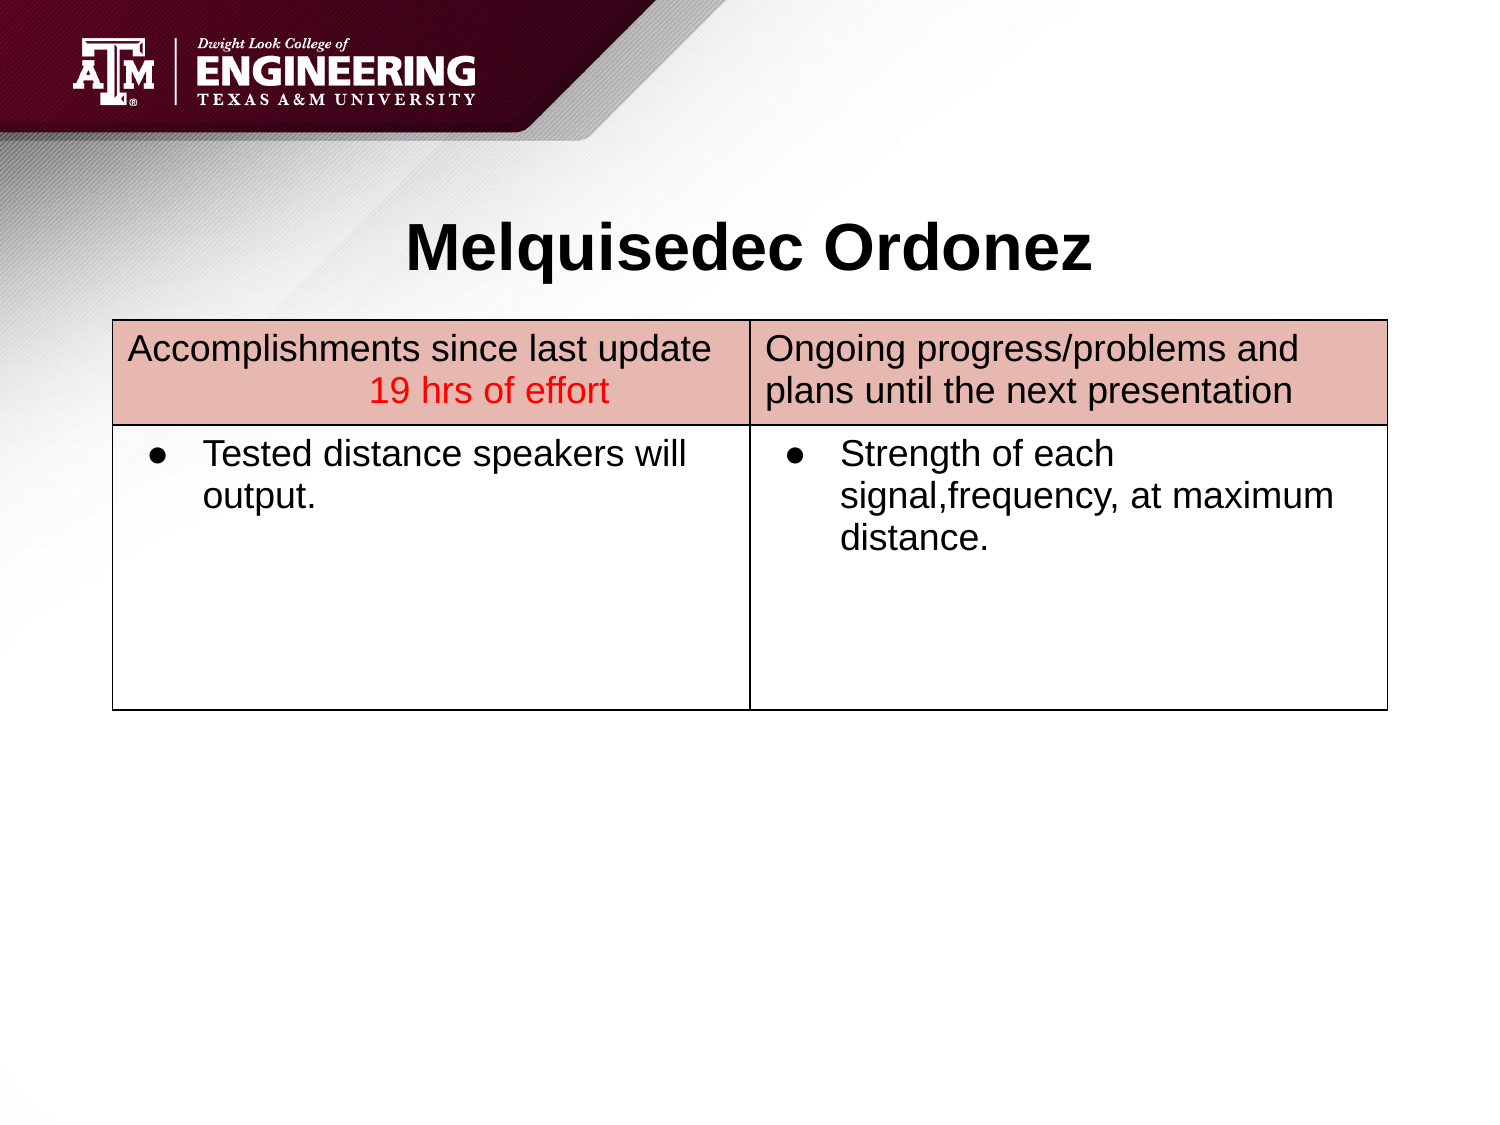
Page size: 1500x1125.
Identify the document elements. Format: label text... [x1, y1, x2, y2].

table_cell Strength of each signal,frequency, at maximum distance. [751, 426, 1387, 709]
table_cell Tested distance speakers will output. [113, 426, 749, 709]
title Melquisedec Ordonez [75, 172, 1425, 304]
table_header Ongoing progress/problems and plans until the next presentation [751, 321, 1387, 424]
table_header Accomplishments since last update 19 hrs of effort [113, 321, 749, 424]
picture [0, 0, 1500, 1125]
